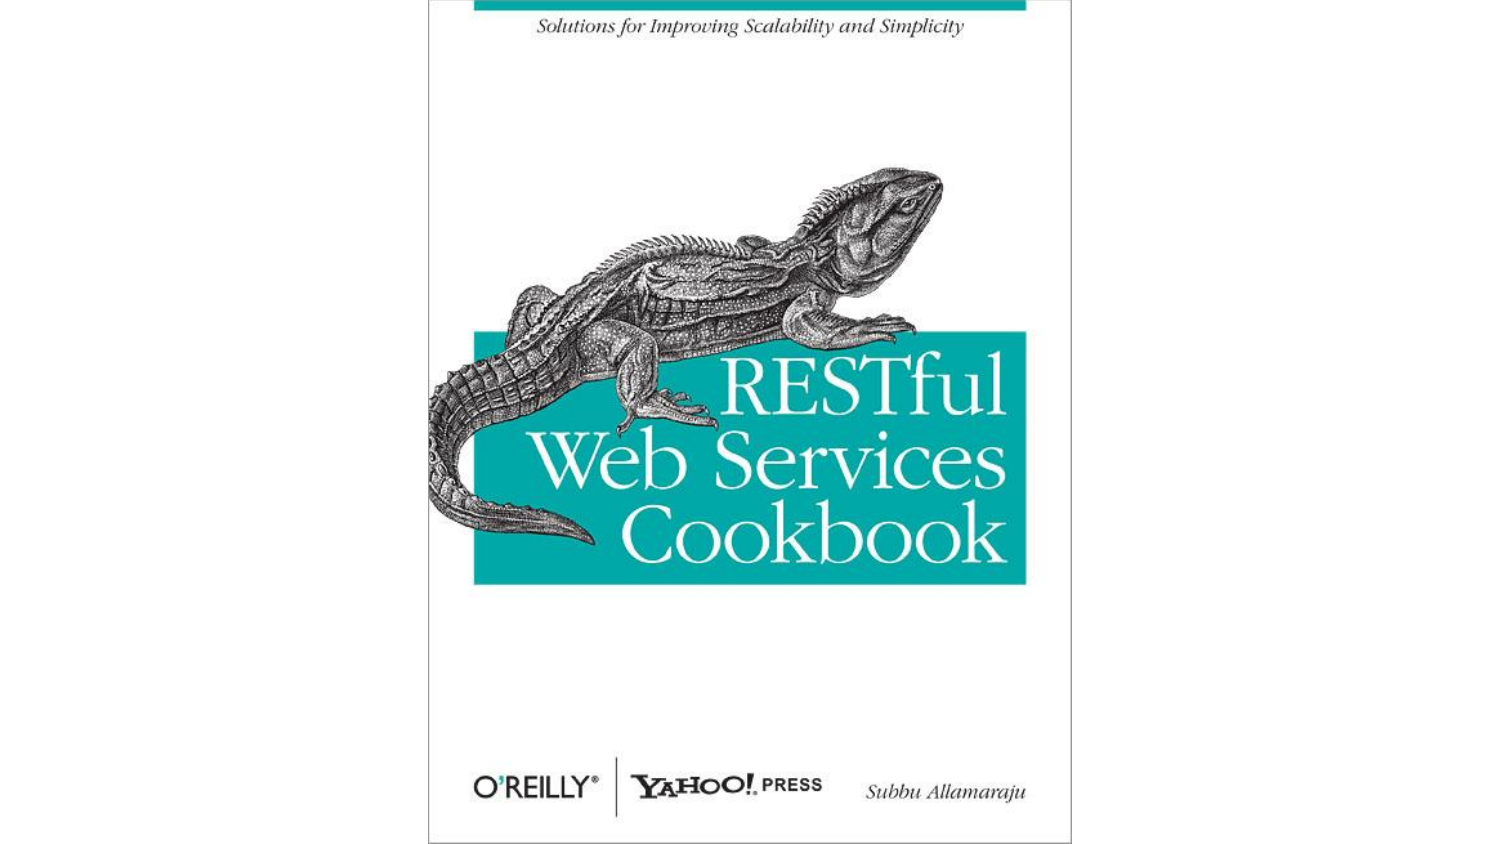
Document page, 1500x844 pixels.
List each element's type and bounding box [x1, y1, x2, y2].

picture [428, 0, 1072, 844]
